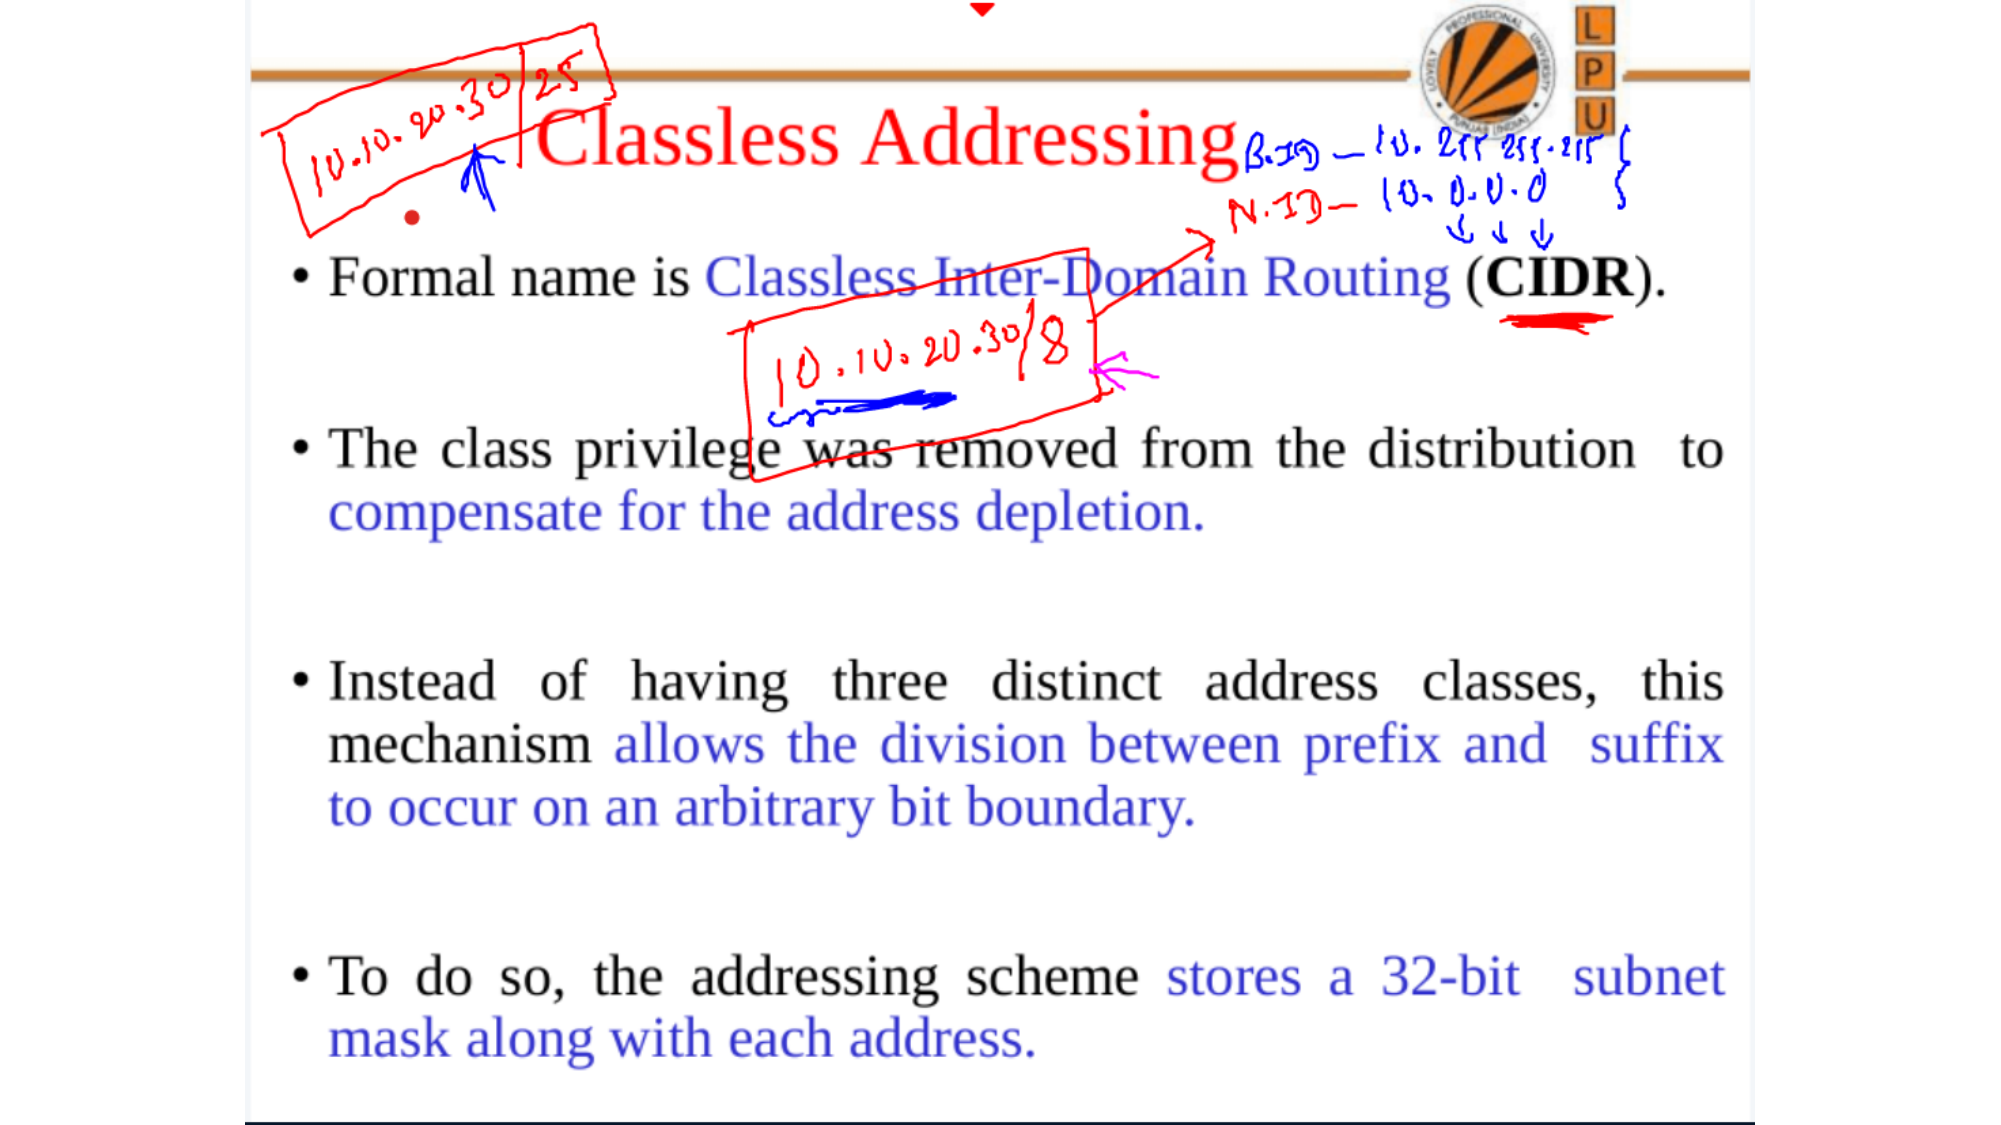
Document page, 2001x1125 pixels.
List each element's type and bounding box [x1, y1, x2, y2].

picture [245, 0, 1755, 1125]
